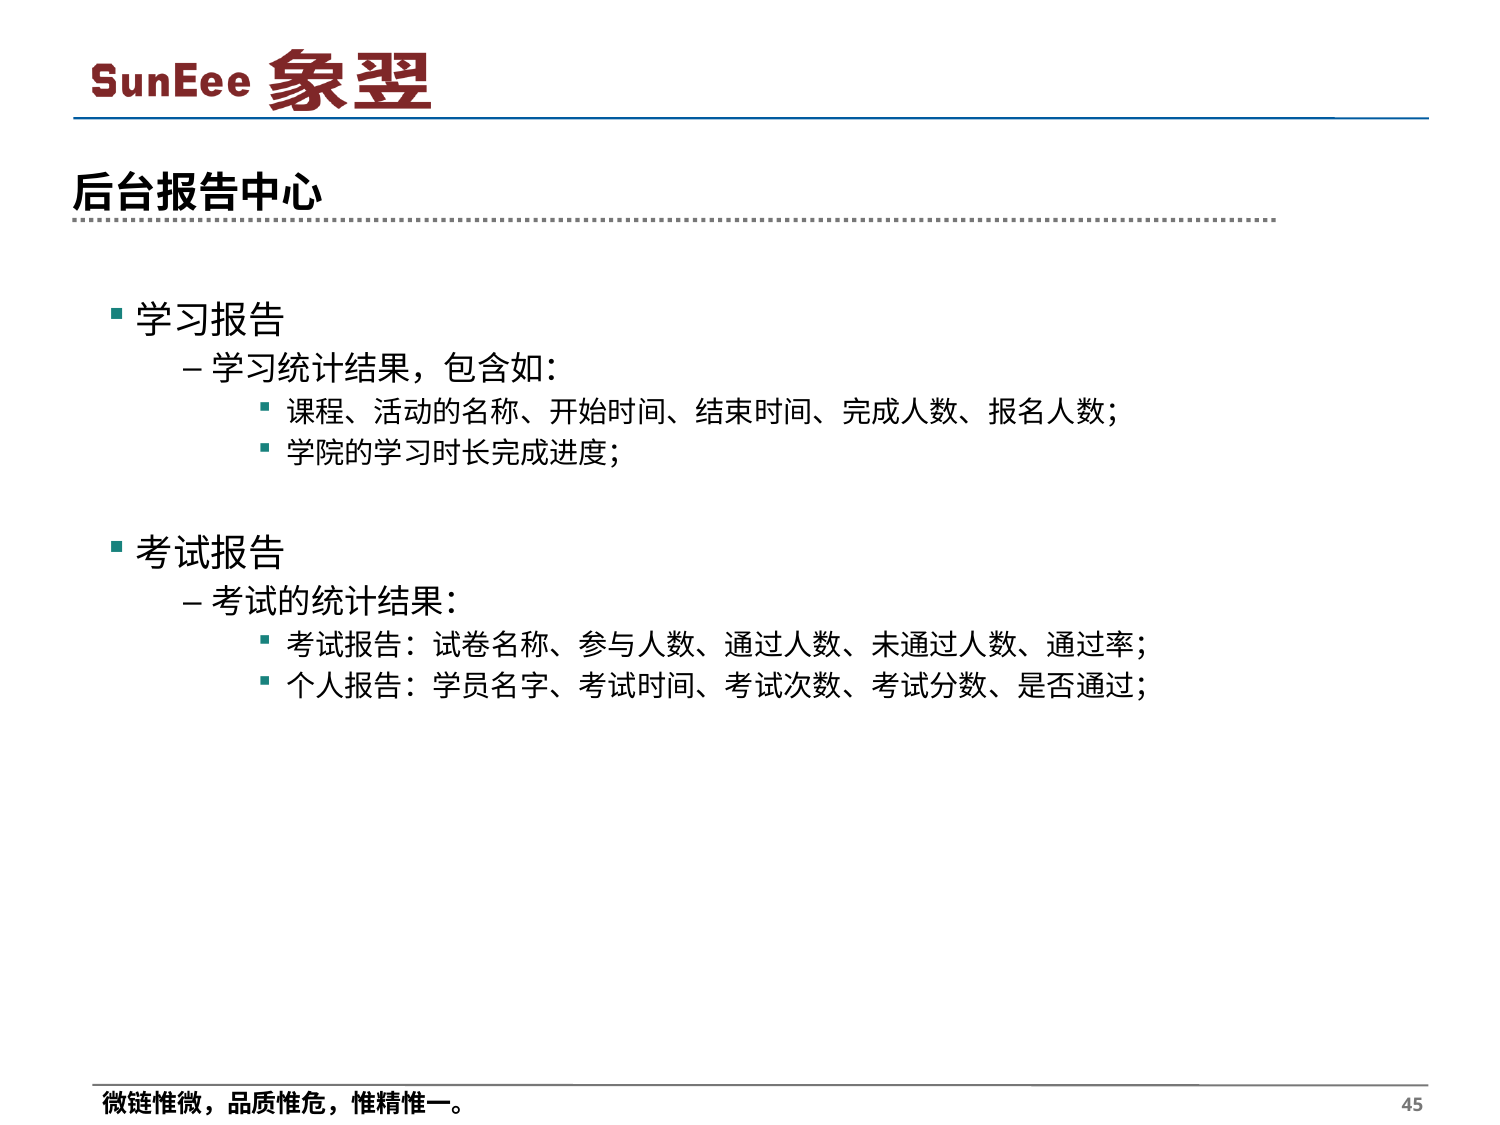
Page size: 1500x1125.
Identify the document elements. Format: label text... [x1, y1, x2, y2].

title 后台报告中心 [57, 138, 1273, 224]
picture [92, 49, 431, 111]
slide_number 45 [1130, 1084, 1444, 1122]
list 学习报告 学习统计结果，包含如： 课程、活动的名称、开始时间、结束时间、完成人数、报名人数； 学院的学习时长完成进度； 考试报告 考试的统计结果： 考试报告：试卷名称、参与人数、通过人数、未通过人数、通过率； 个人报告：学员名字、考试时间、考试次数、考试分数、是否通过； [92, 287, 1396, 1015]
